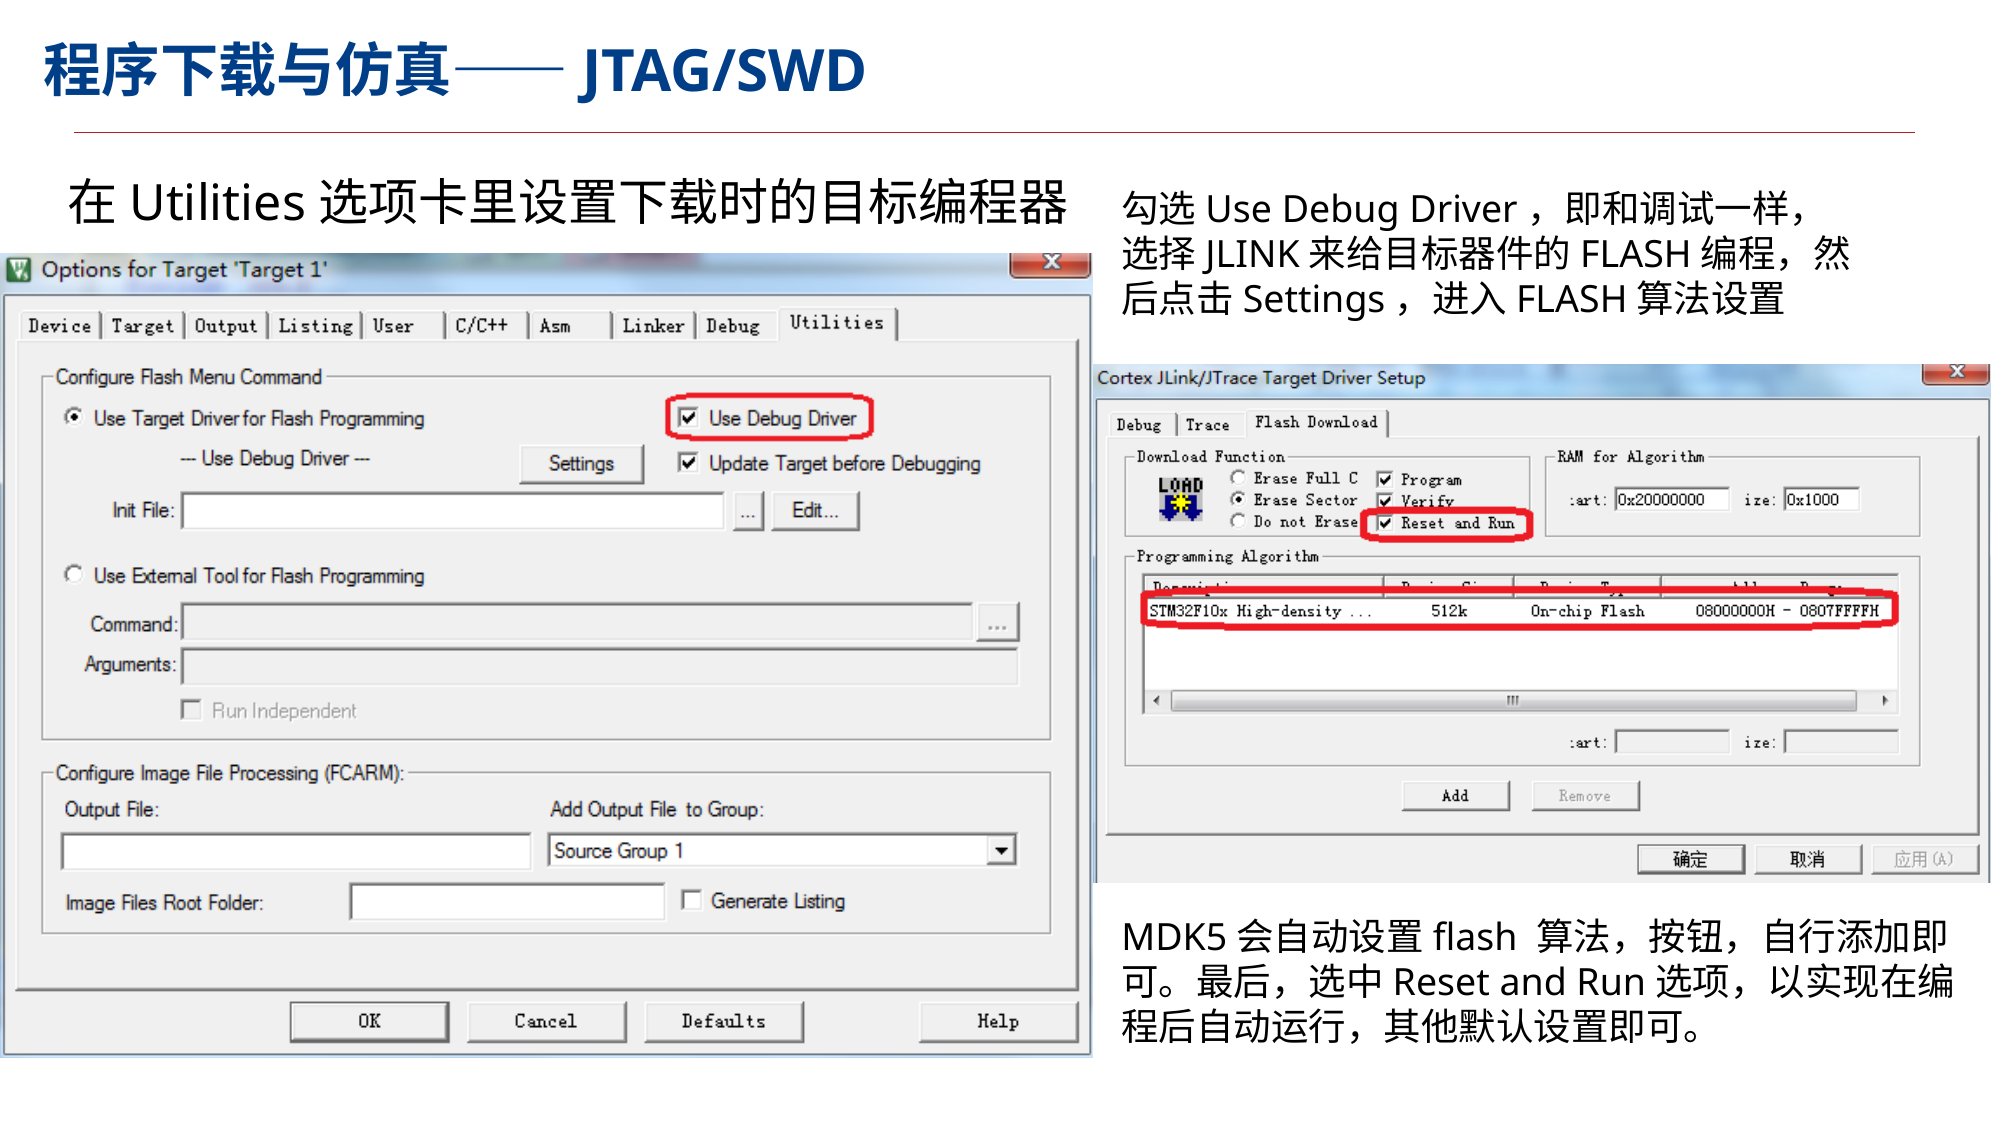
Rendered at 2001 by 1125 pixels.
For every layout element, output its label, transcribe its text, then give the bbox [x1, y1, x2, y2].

picture [0, 253, 1991, 1058]
title 程序下载与仿真——JTAG/SWD [28, 18, 1871, 128]
text_box MDK5会自动设置flash 算法，按钮，自行添加即可。最后，选中Reset and Run选项，以实现在编程后自动运行，其他默认设置即可。 [1106, 905, 1991, 1056]
text_box 勾选Use Debug Driver，即和调试一样，选择JLINK来给目标器件的FLASH编程，然后点击Settings，进入FLASH算法设置 [1106, 177, 1871, 328]
text_box 在Utilities选项卡里设置下载时的目标编程器 [52, 162, 1136, 238]
